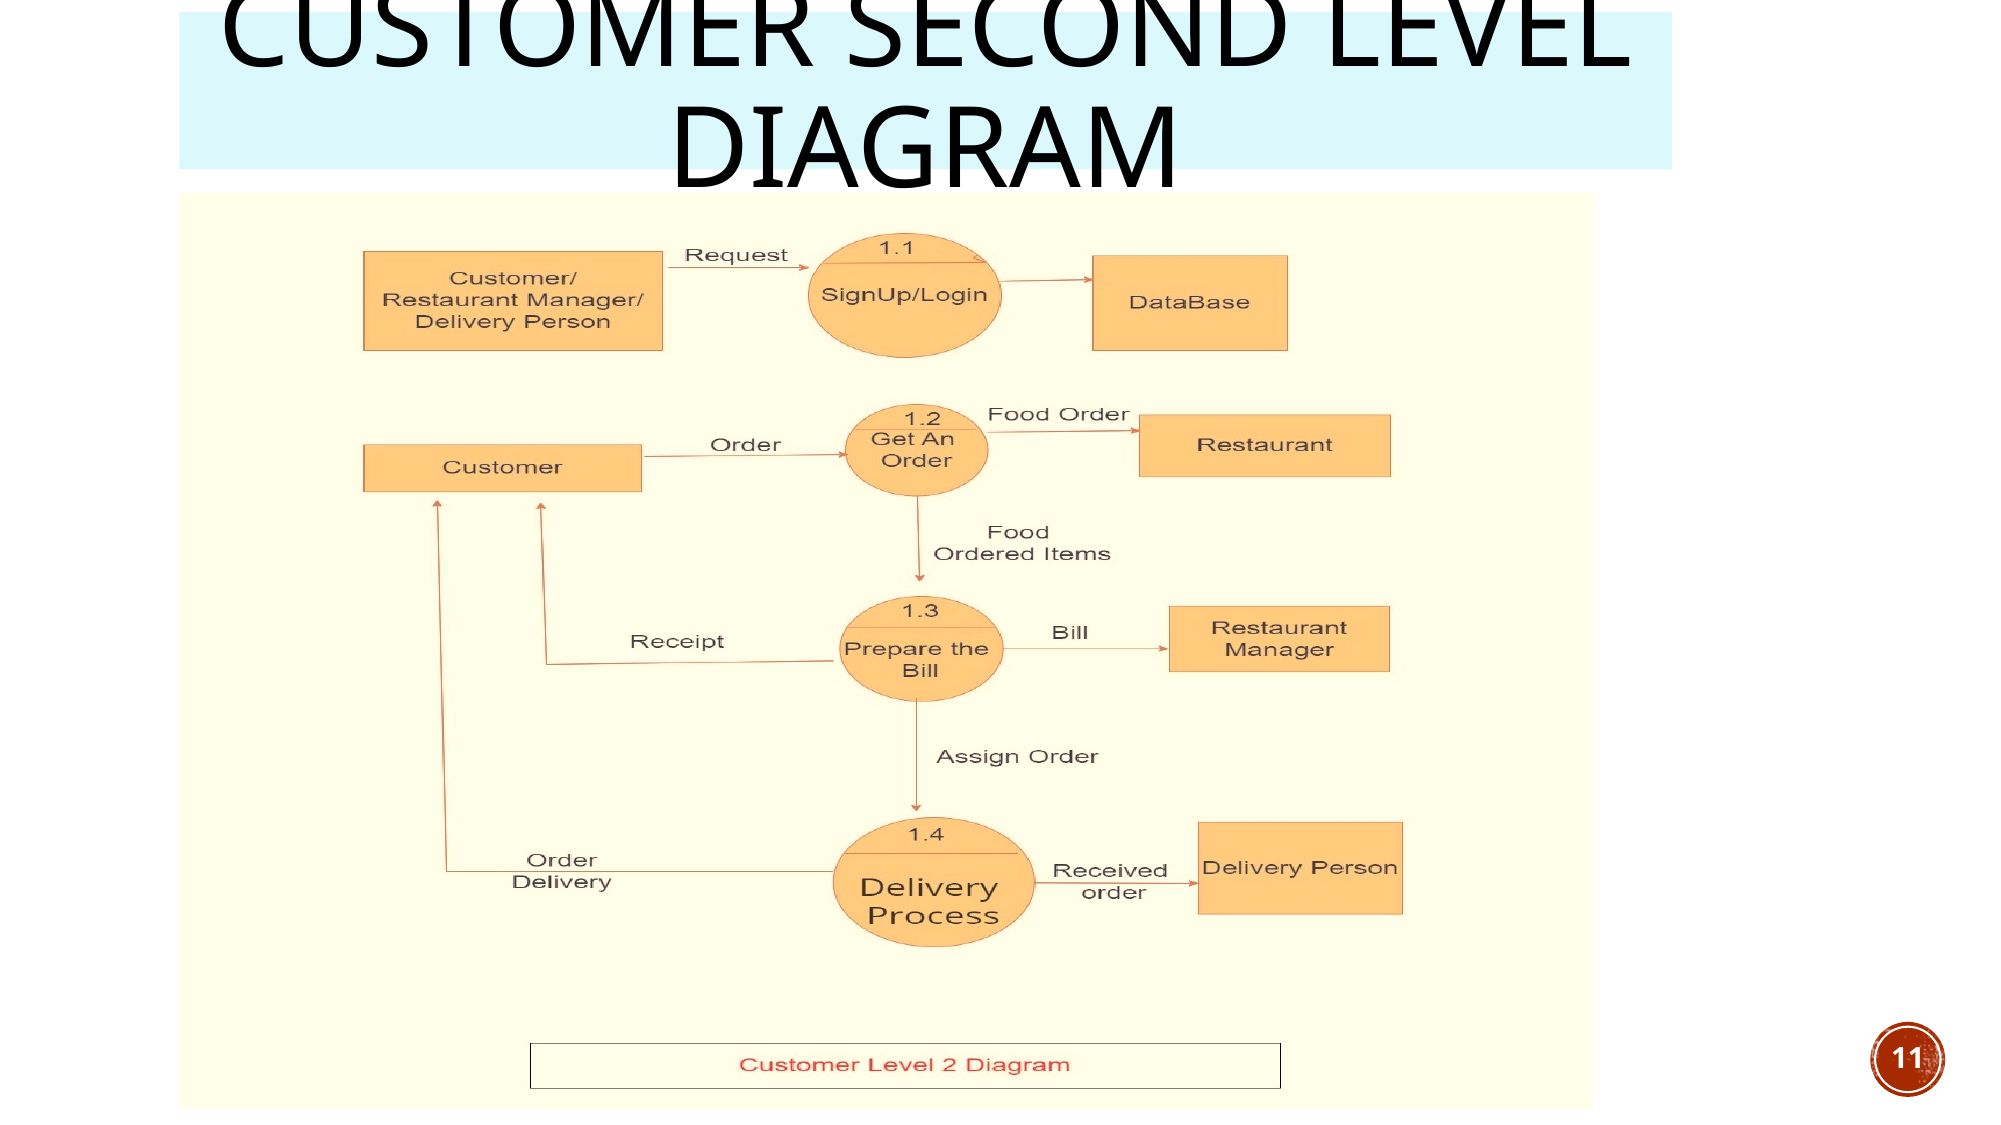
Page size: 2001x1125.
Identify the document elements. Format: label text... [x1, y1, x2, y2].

title Customer second level diagram [179, 11, 1672, 170]
slide_number 11 [1855, 1028, 1961, 1089]
picture [179, 193, 1593, 1109]
